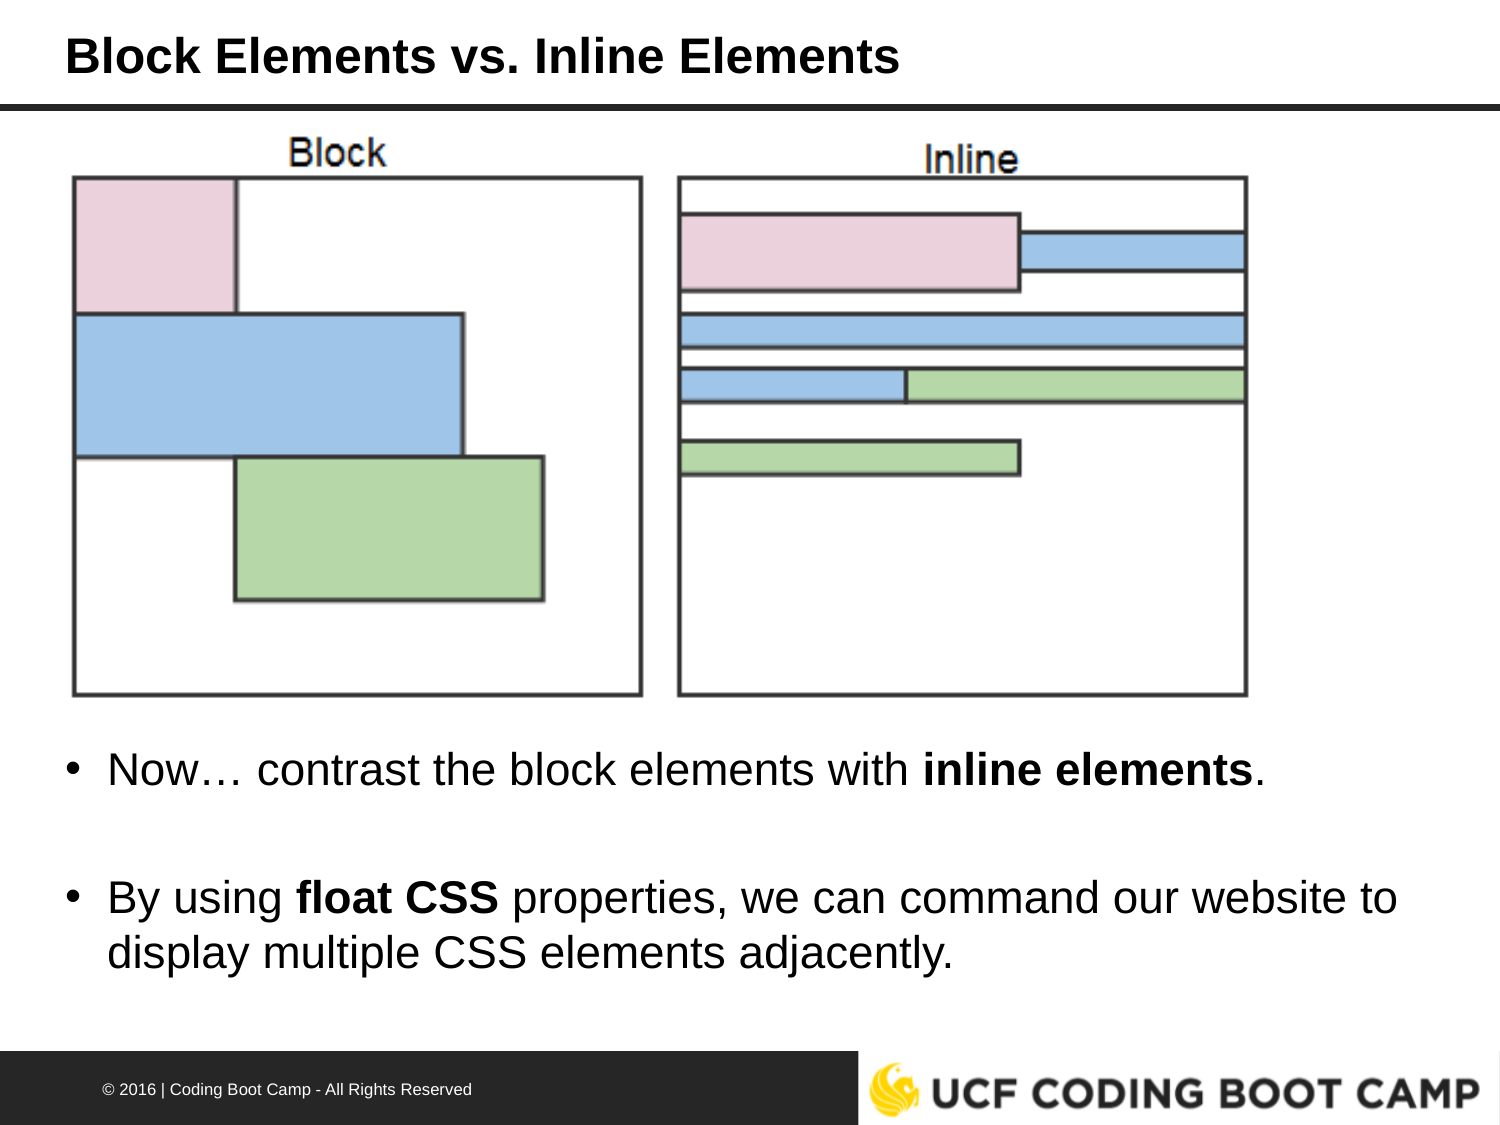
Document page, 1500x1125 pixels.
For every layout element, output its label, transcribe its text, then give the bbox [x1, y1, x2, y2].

picture [858, 1051, 1500, 1125]
picture [49, 115, 1301, 732]
text_box Now… contrast the block elements with inline elements. By using float CSS properties, we can command our website to display multiple CSS elements adjacently. [49, 724, 1463, 1050]
text_box Block Elements vs. Inline Elements [49, 16, 1188, 91]
